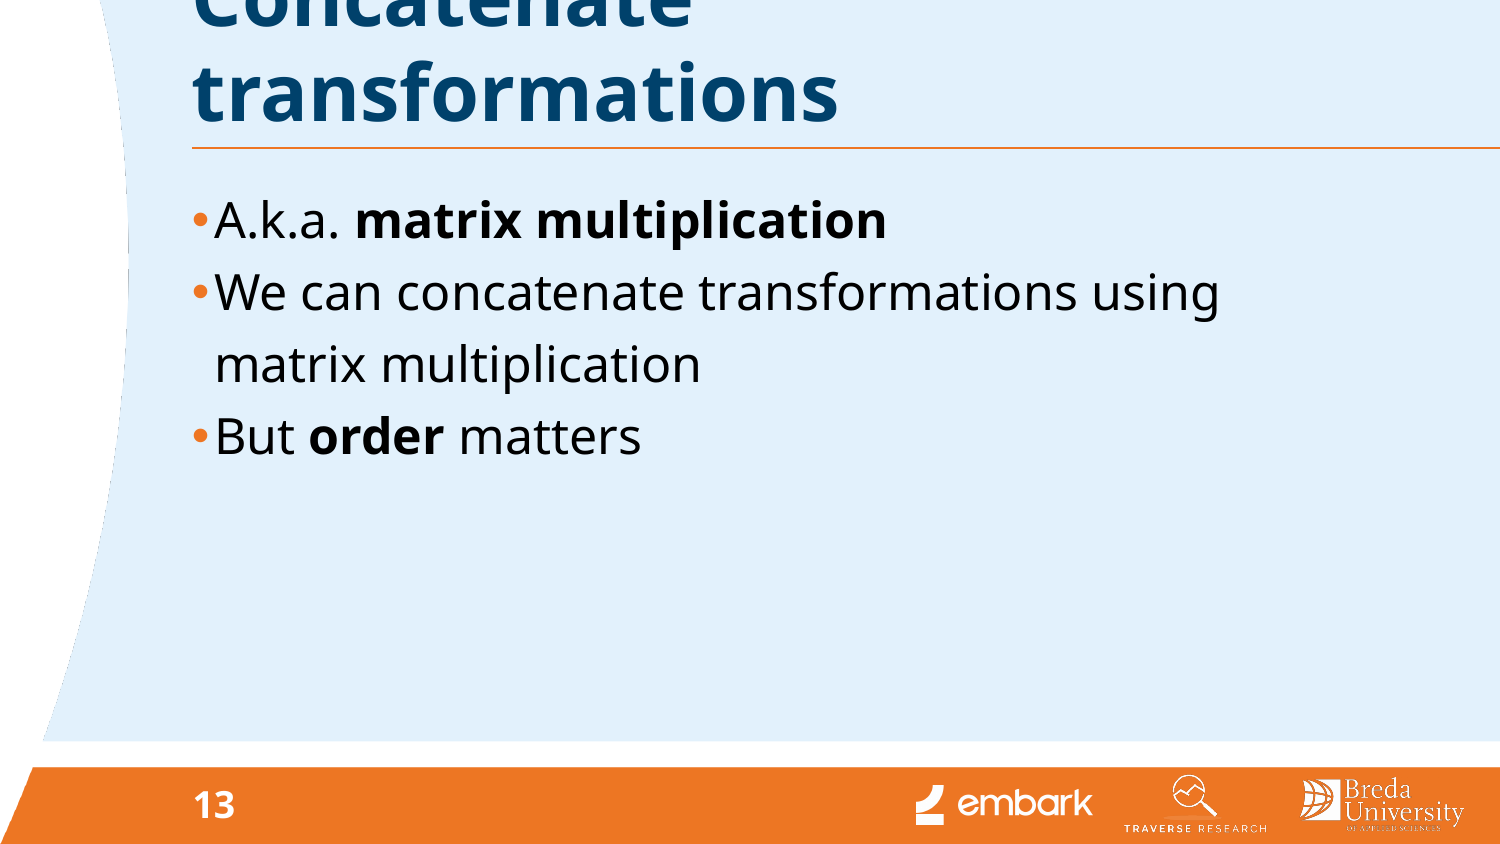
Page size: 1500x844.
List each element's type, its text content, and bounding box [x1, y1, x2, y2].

title Concatenate transformations [191, 3, 1341, 138]
picture [0, 0, 1500, 844]
slide_number 13 [177, 773, 351, 819]
list A.k.a. matrix multiplication We can concatenate transformations using matrix multiplication But order matters [191, 176, 1341, 741]
